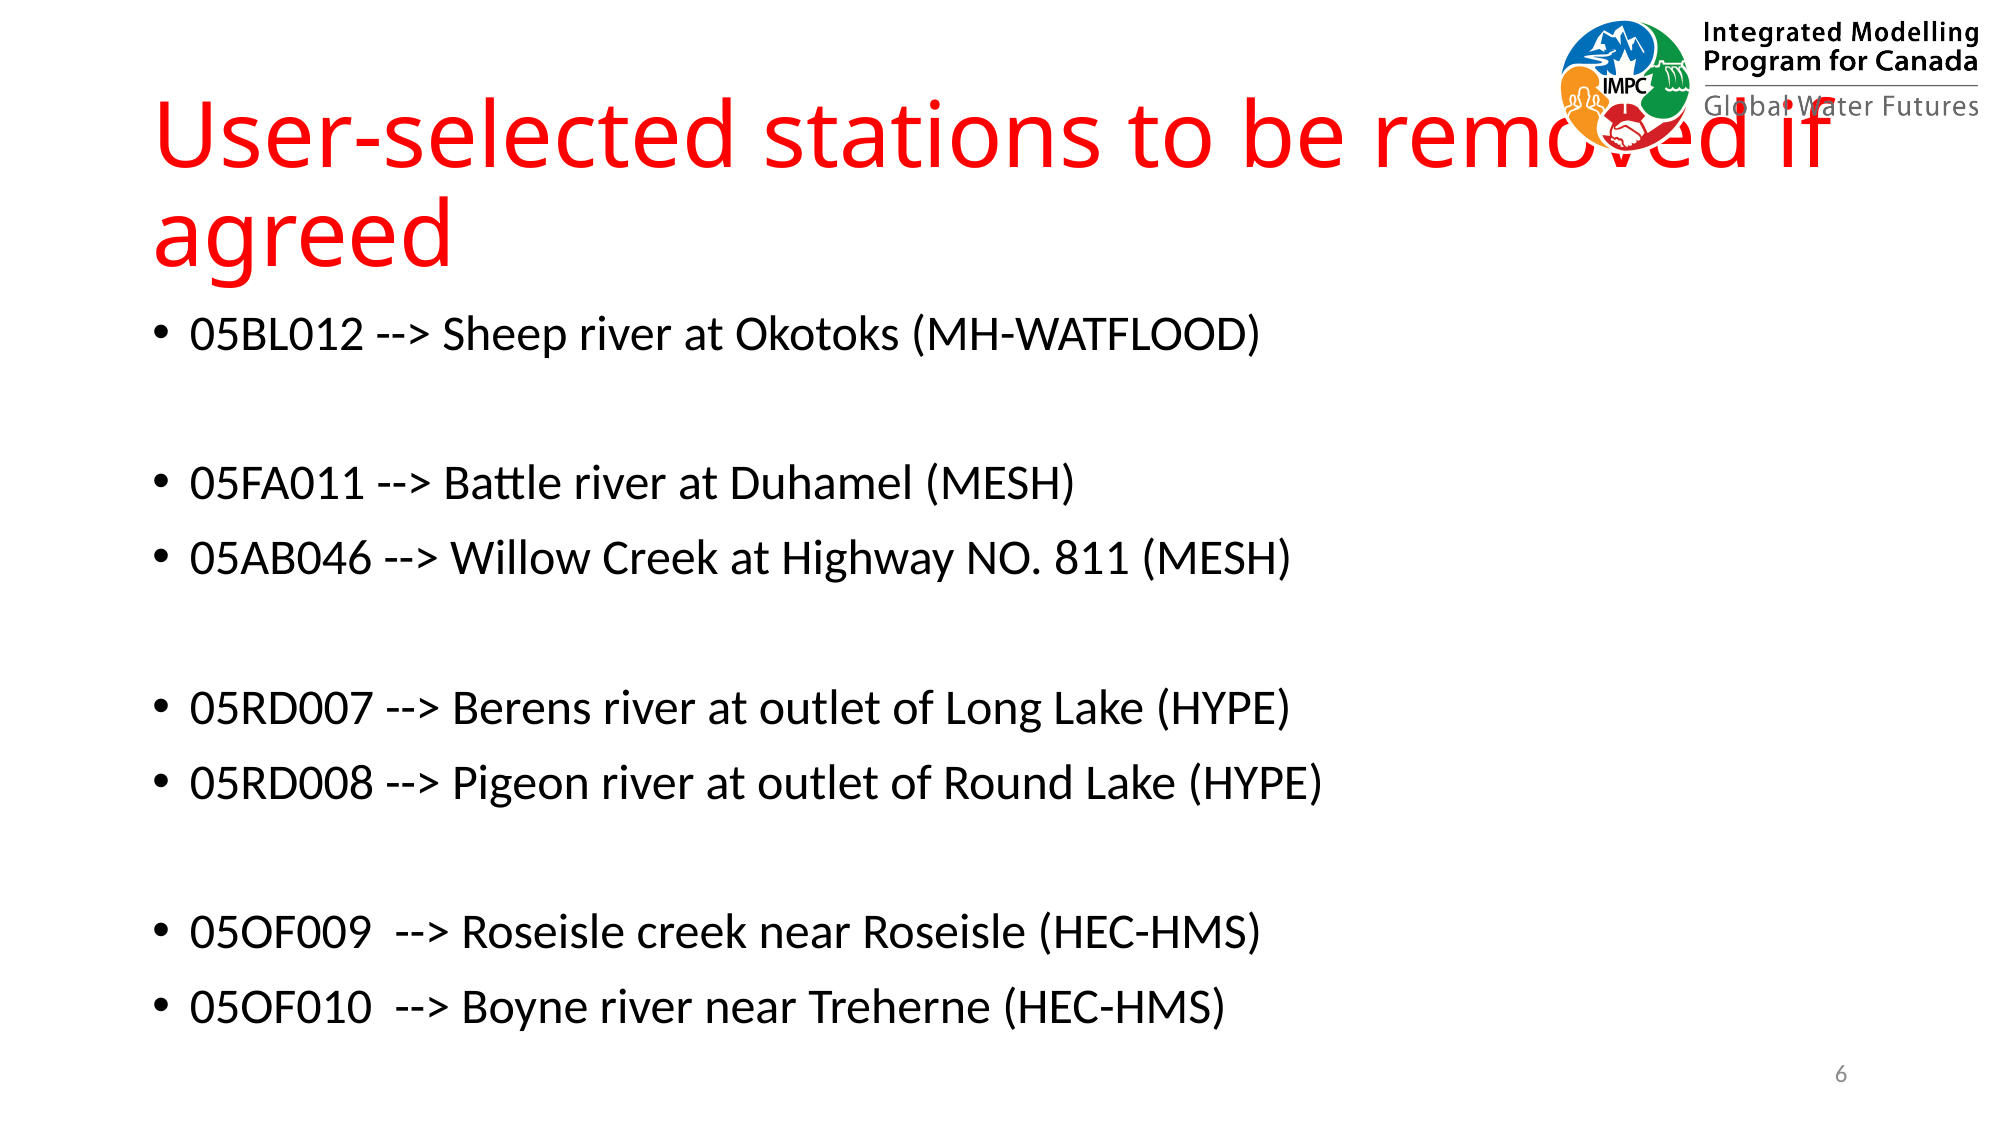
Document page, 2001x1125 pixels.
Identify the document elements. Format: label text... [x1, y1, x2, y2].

title User-selected stations to be removed if agreed [137, 78, 1978, 296]
list 05BL012 --> Sheep river at Okotoks (MH-WATFLOOD) 05FA011 --> Battle river at Duhamel (MESH) 05AB046 --> Willow Creek at Highway NO. 811 (MESH) 05RD007 --> Berens river at outlet of Long Lake (HYPE) 05RD008 --> Pigeon river at outlet of Round Lake (HYPE) 05OF009 --> Roseisle creek near Roseisle (HEC-HMS) 05OF010 --> Boyne river near Treherne (HEC-HMS) [137, 299, 1863, 1066]
picture [1557, 17, 1978, 154]
slide_number 6 [1412, 1042, 1863, 1103]
